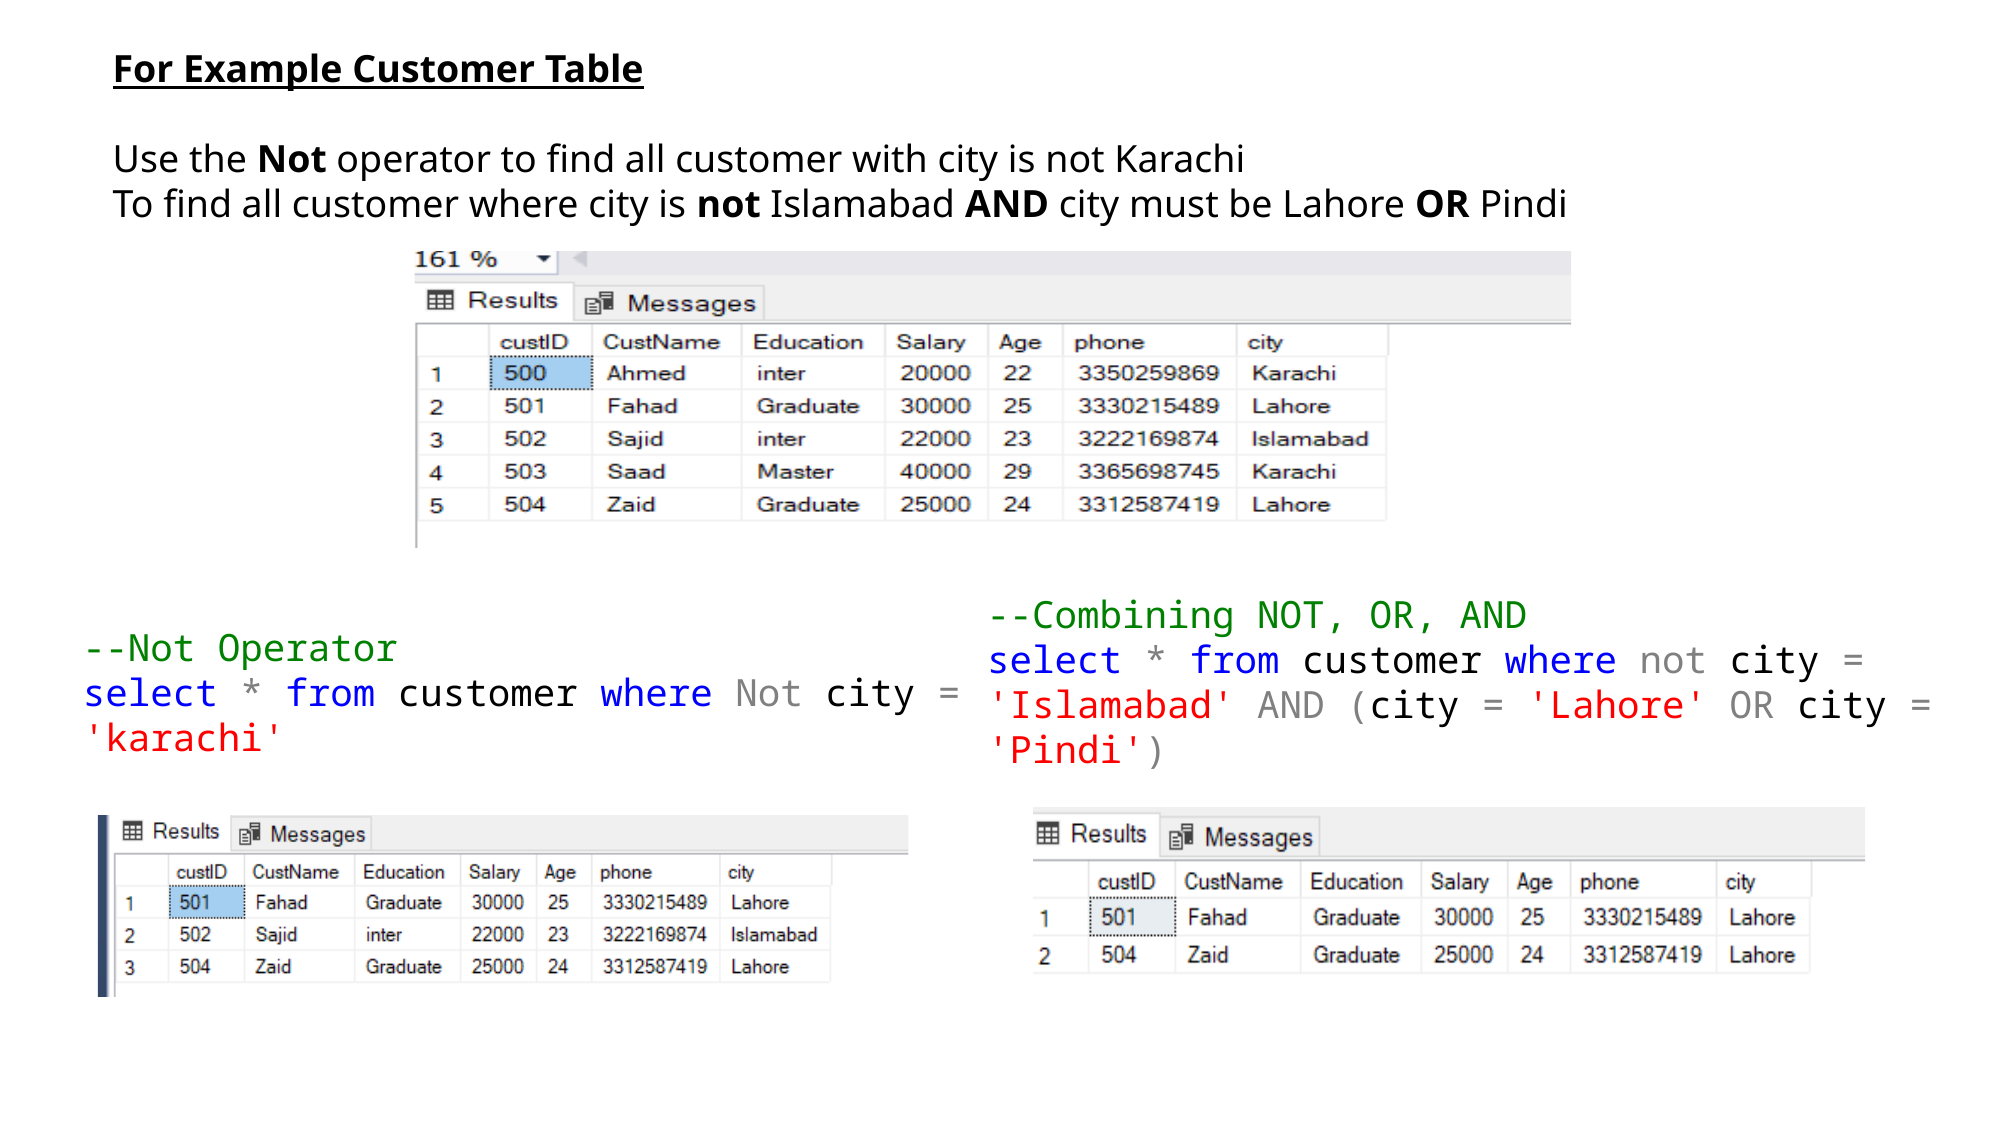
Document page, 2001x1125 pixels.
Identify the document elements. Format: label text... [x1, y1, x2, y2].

text_box --Not Operator select * from customer where Not city = 'karachi' [68, 616, 972, 767]
text_box For Example Customer Table Use the Not operator to find all customer with city is not Karachi To find all customer where city is not Islamabad AND city must be Lahore OR Pindi [97, 38, 1866, 278]
text_box --Combining NOT, OR, AND select * from customer where not city = 'Islamabad' AND (city = 'Lahore' OR city = 'Pindi') [972, 583, 1973, 778]
picture [97, 815, 909, 997]
picture [1032, 807, 1866, 997]
picture [414, 250, 1572, 548]
